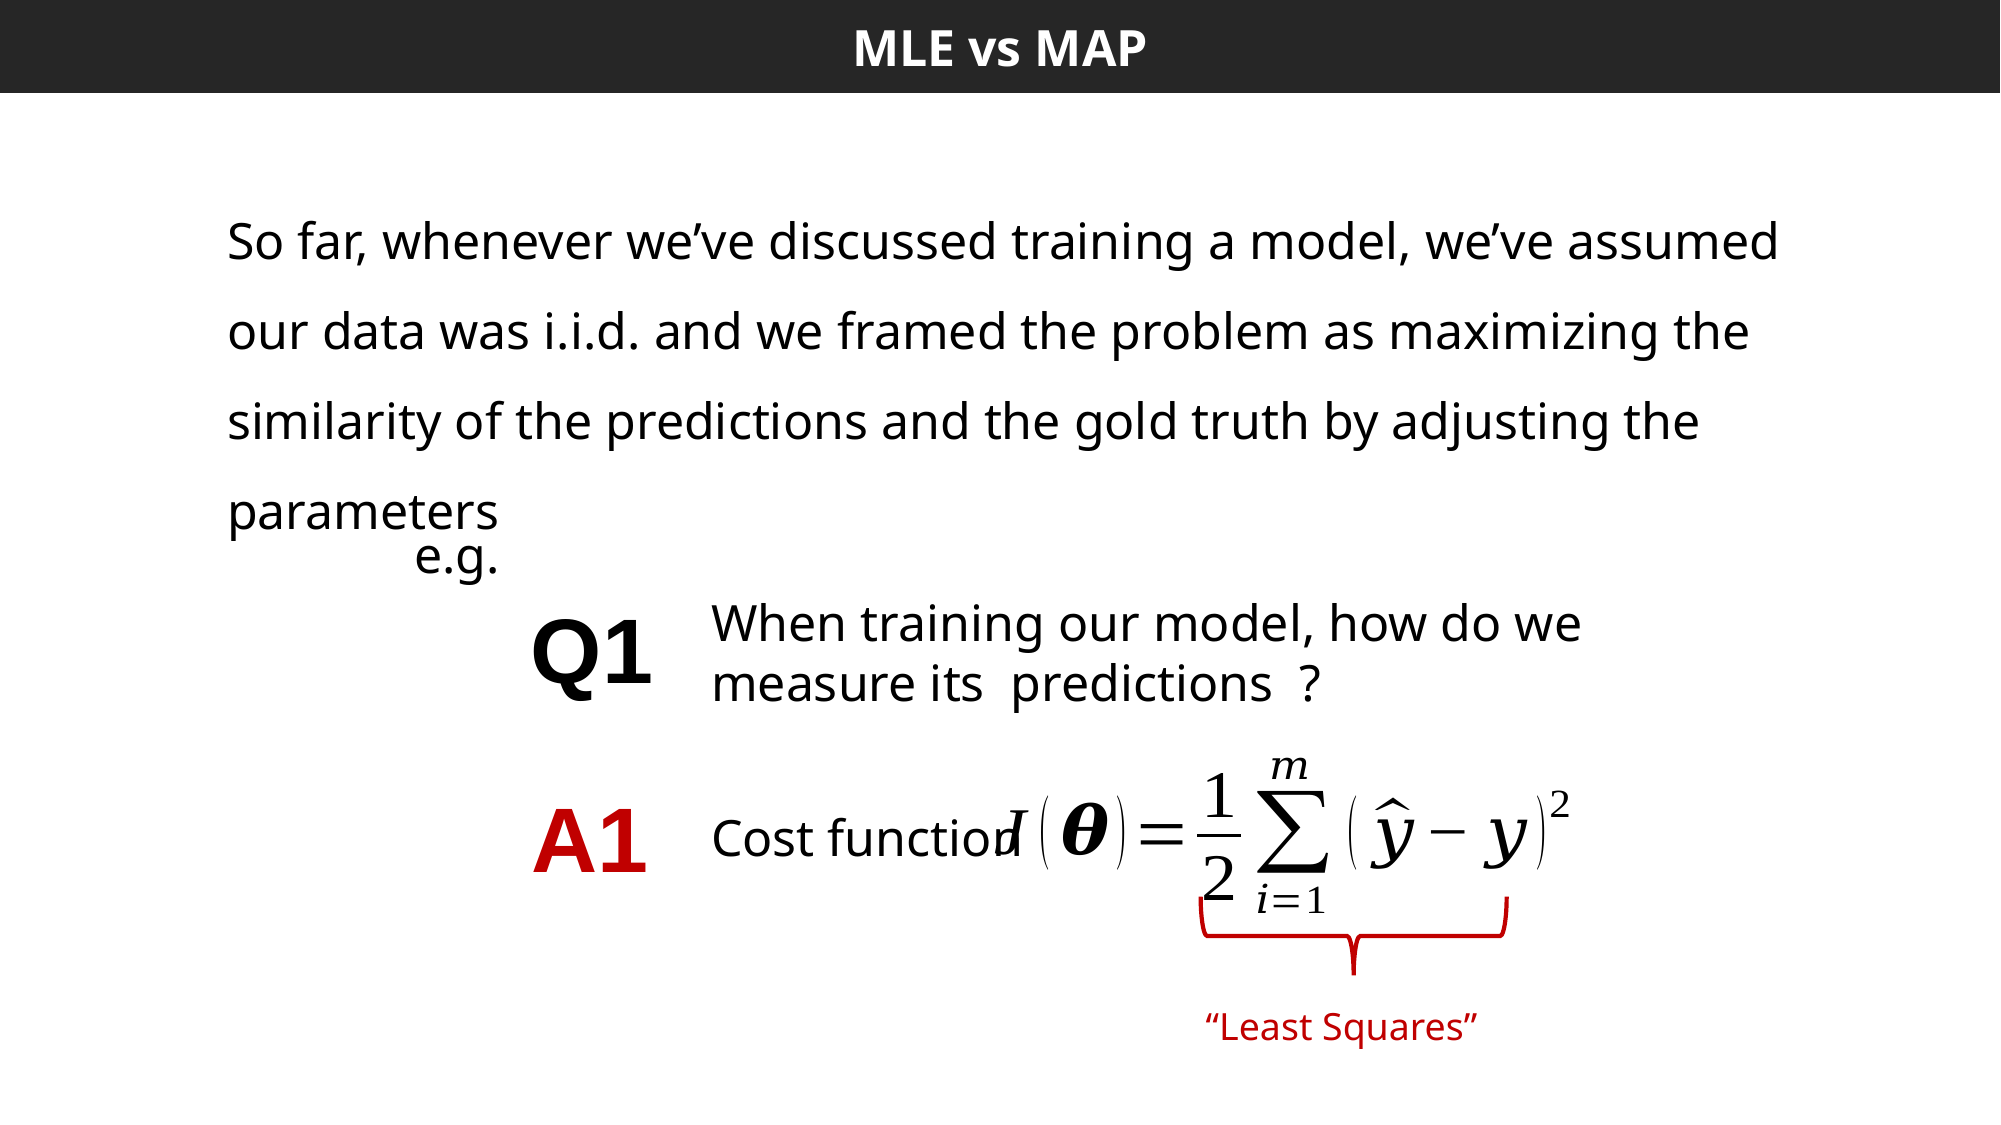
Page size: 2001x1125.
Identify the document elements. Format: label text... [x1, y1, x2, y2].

text_box e.g. [399, 516, 516, 591]
text_box “Least Squares” [1176, 995, 1507, 1056]
text_box Q1 [516, 584, 707, 709]
text_box [1200, 896, 1508, 976]
text_box A1 [516, 773, 707, 899]
text_box MLE vs MAP [743, 8, 1256, 84]
text_box Cost function [696, 799, 1045, 875]
text_box [0, 0, 2000, 94]
